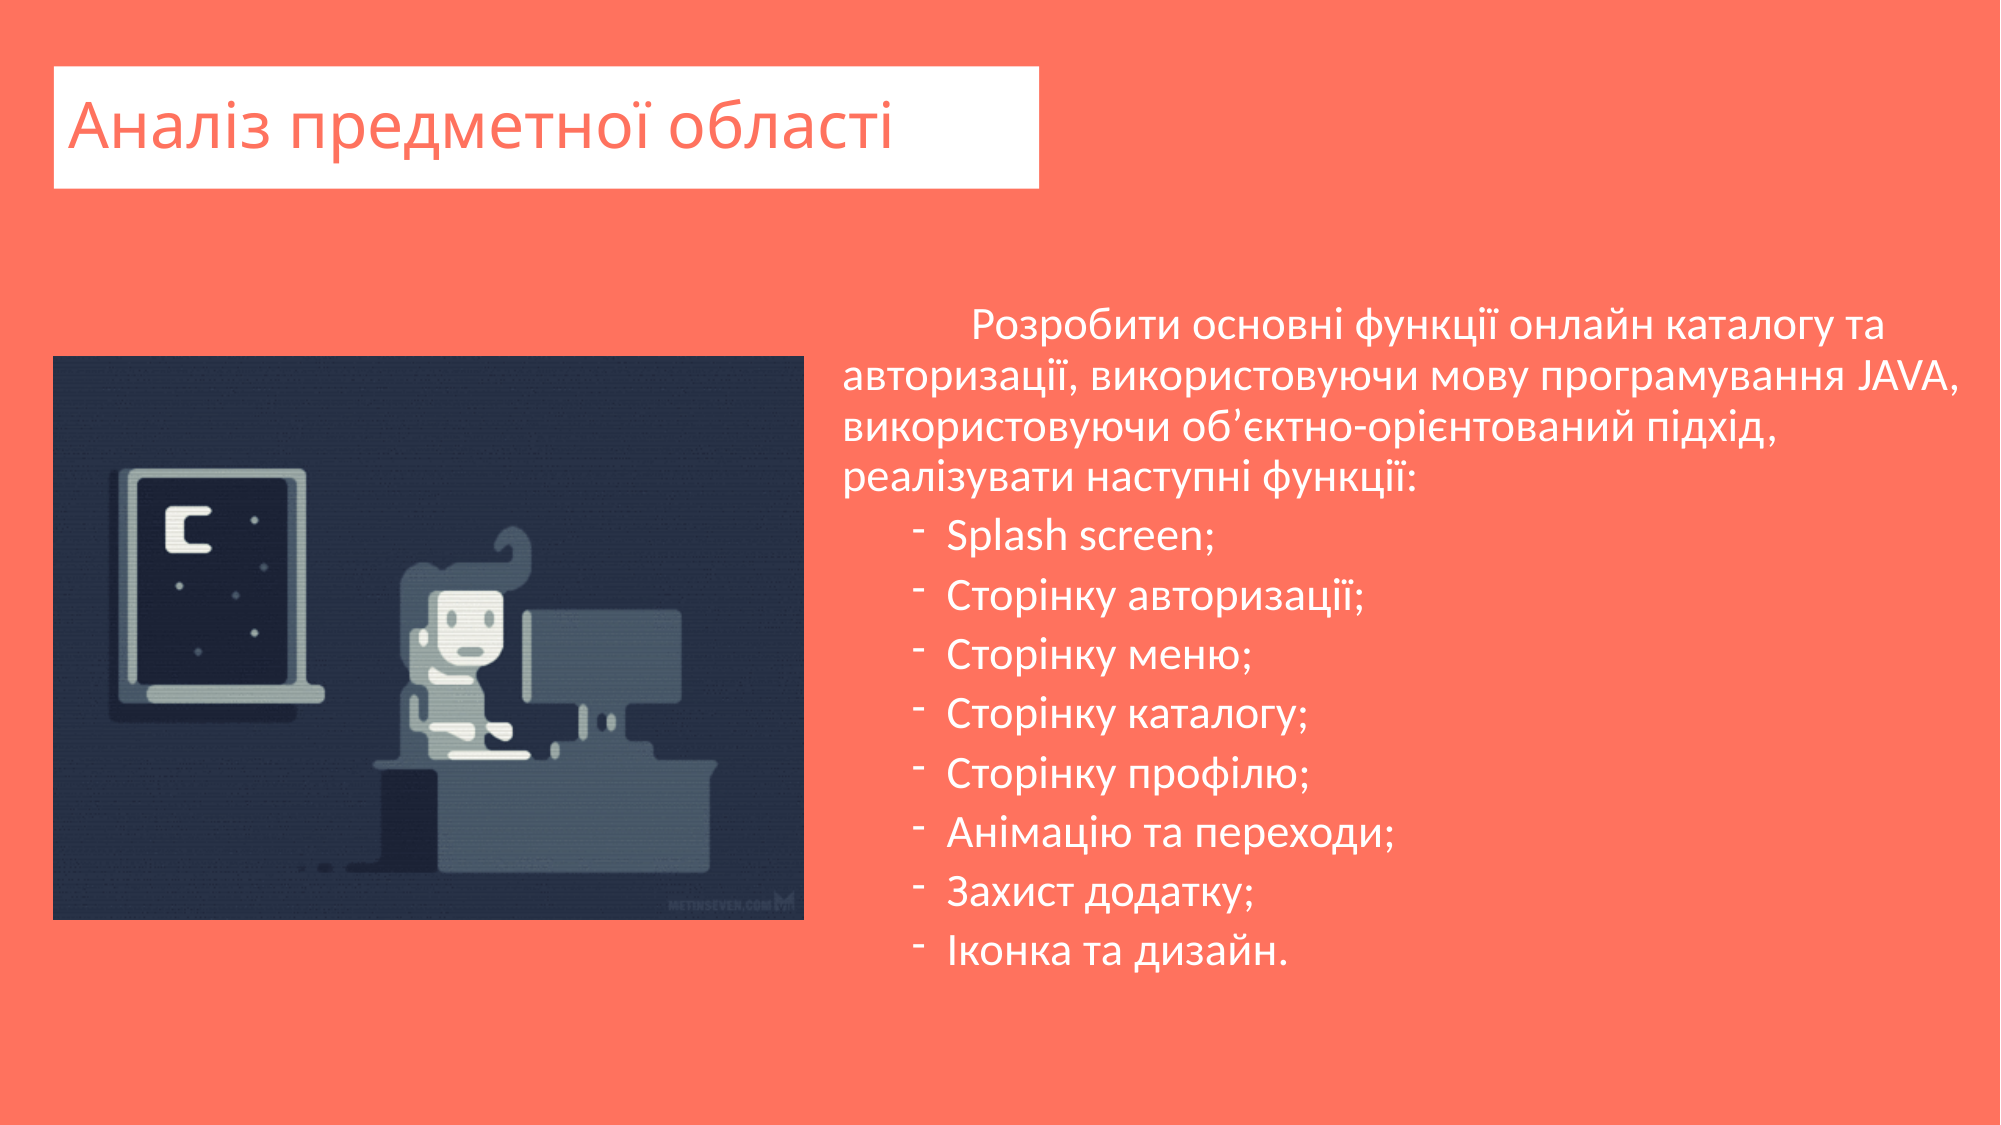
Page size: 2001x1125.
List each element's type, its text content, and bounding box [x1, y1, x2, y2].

picture [53, 356, 804, 920]
list Розробити основні функції онлайн каталогу та авторизації, використовуючи мову програмування JAVA, використовуючи об’єктно-орієнтований підхід, реалізувати наступні функції: Splash screen; Сторінку авторизації; Сторінку меню; Сторінку каталогу; Сторінку профілю; Анімацію та переходи; Захист додатку; Іконка та дизайн. [827, 289, 1982, 988]
title Аналіз предметної області [53, 66, 1040, 189]
